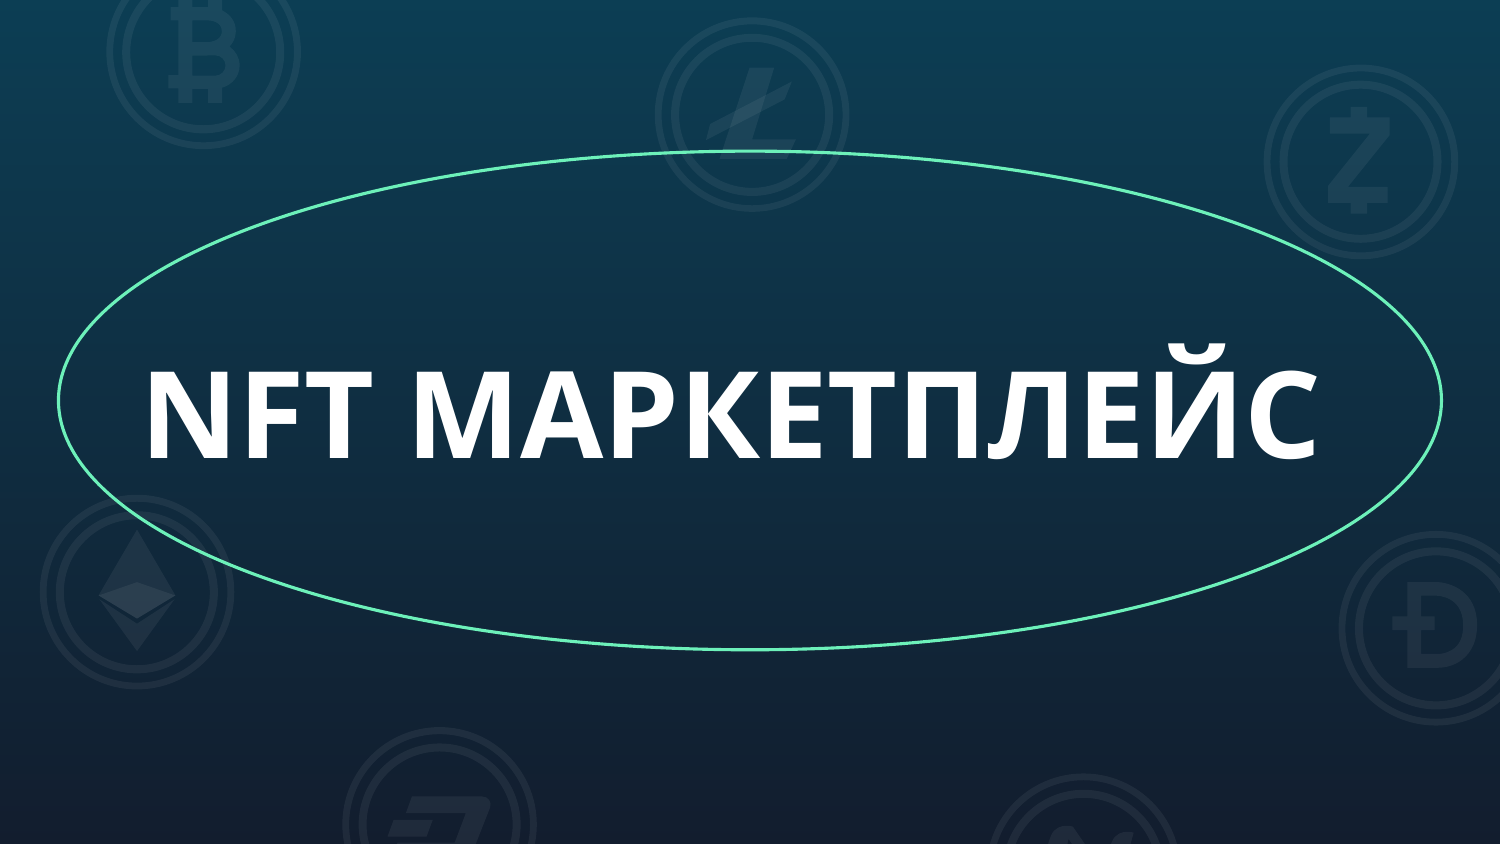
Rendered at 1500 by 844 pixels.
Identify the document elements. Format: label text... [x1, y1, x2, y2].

text_box [146, 522, 1354, 650]
text_box [58, 151, 1442, 515]
title NFT МАРКЕТПЛЕЙС [97, 322, 1365, 522]
